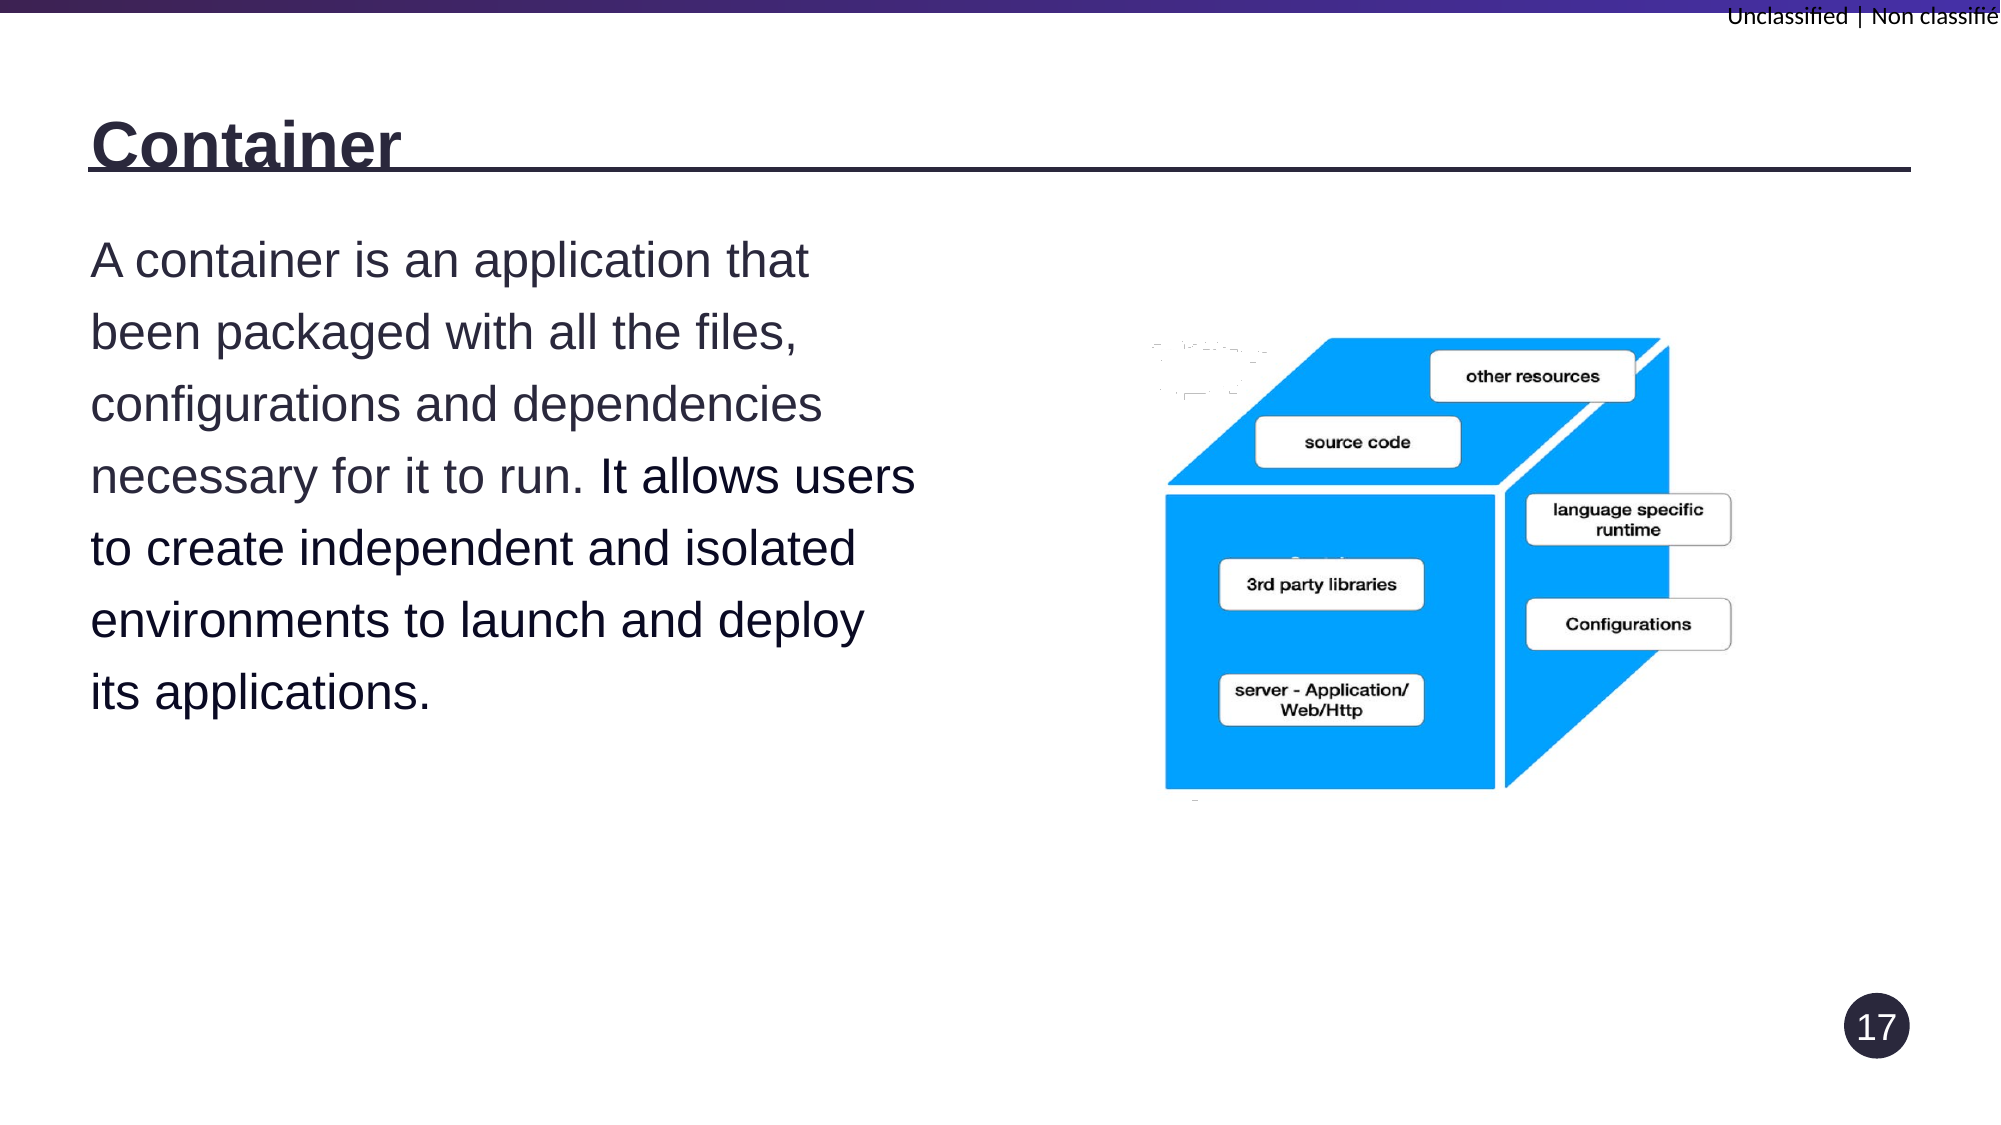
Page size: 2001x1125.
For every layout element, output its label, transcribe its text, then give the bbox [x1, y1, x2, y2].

slide_number 17 [1844, 992, 1910, 1059]
title Container [91, 86, 956, 170]
list A container is an application that been packaged with all the files, configurations and dependencies necessary for it to run. It allows users to create independent and isolated environments to launch and deploy its applications. [90, 215, 917, 1079]
picture [1152, 316, 1753, 809]
